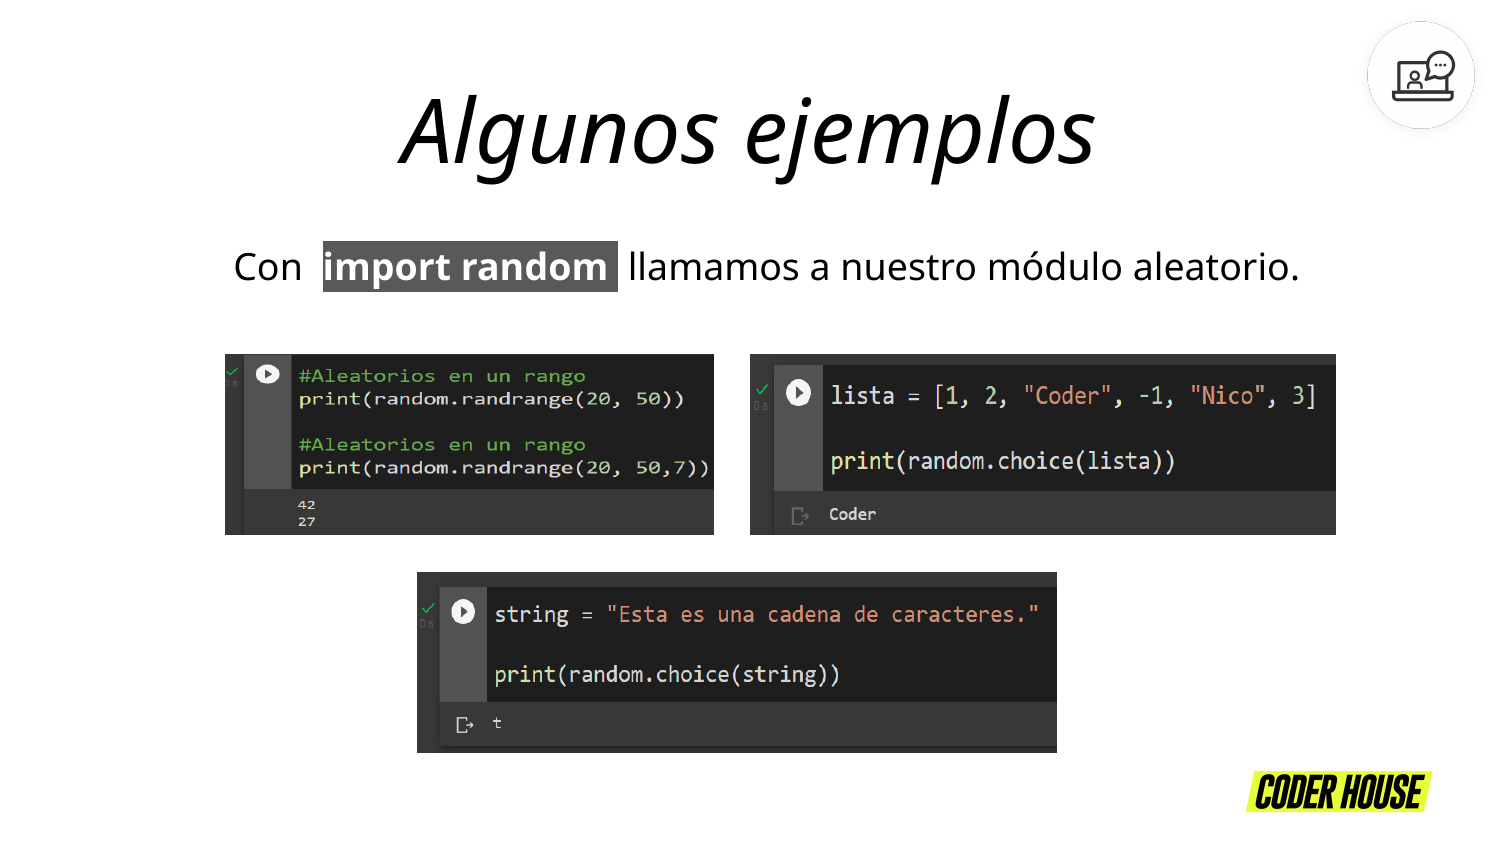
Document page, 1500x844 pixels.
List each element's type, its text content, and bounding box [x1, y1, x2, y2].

picture [417, 571, 1057, 753]
text_box Algunos ejemplos [285, 59, 1215, 222]
text_box Con import random llamamos a nuestro módulo aleatorio. [165, 221, 1379, 455]
picture [750, 353, 1336, 535]
picture [1241, 764, 1437, 819]
text_box [105, 221, 736, 303]
picture [224, 353, 714, 535]
picture [1354, 8, 1488, 142]
